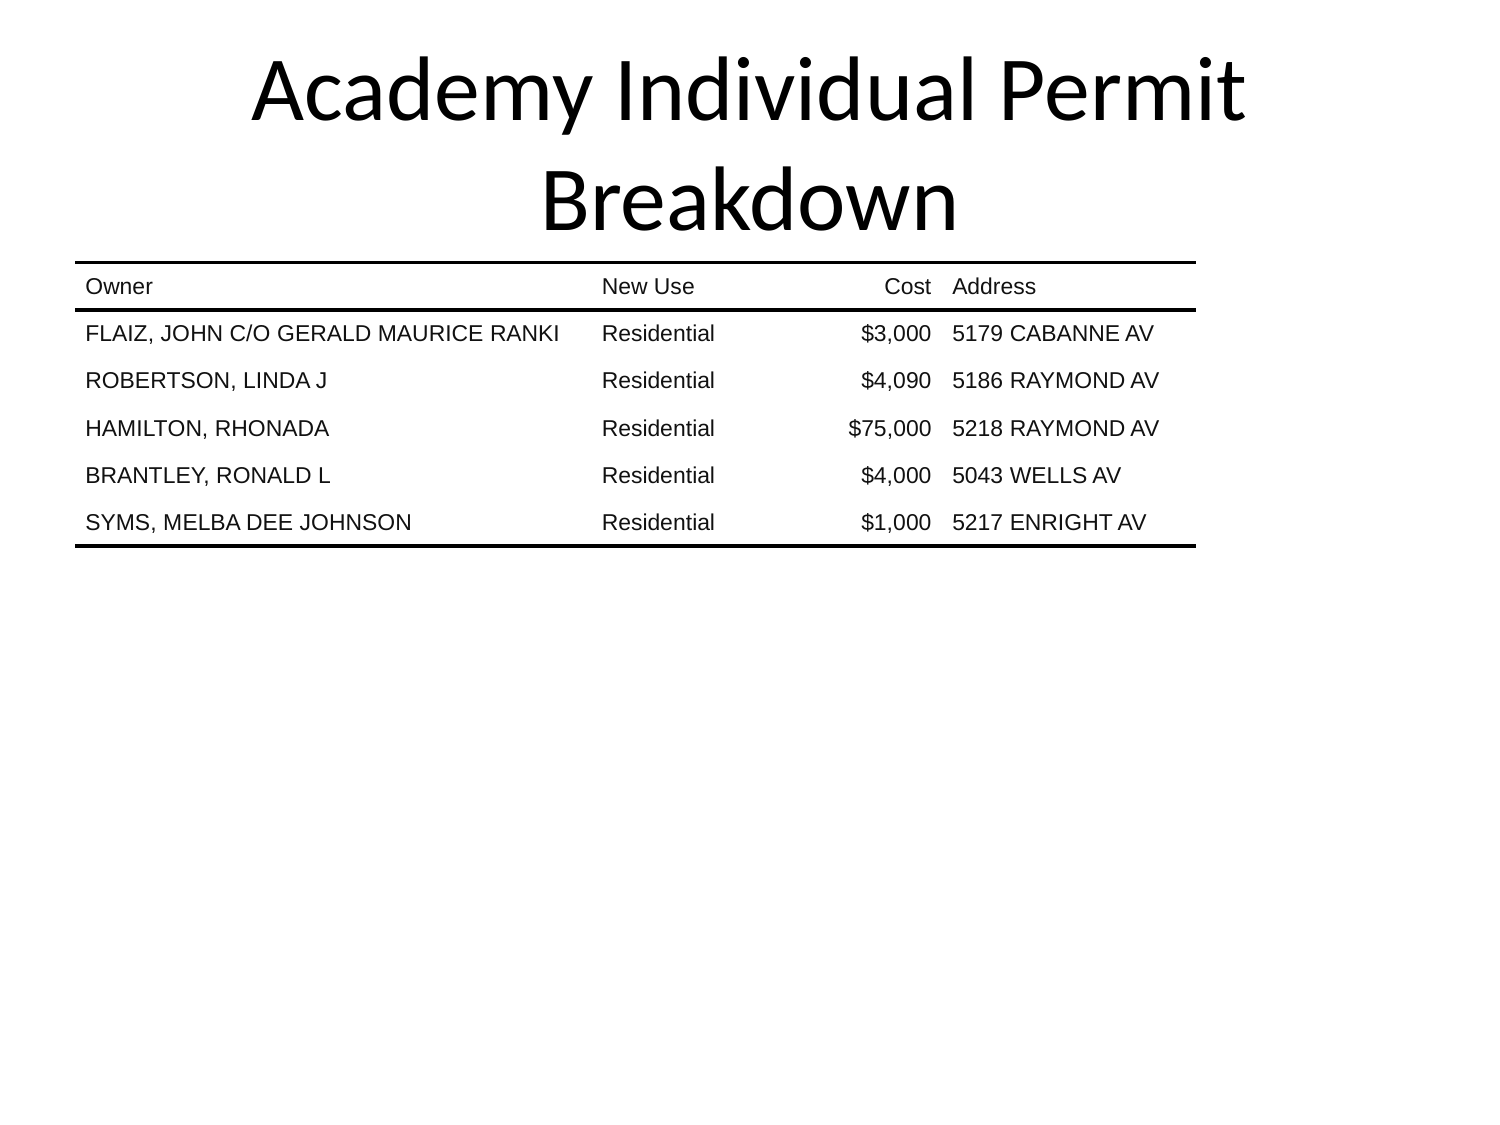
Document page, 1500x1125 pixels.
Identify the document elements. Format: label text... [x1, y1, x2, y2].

table_cell Residential [591, 405, 748, 452]
table_header Address [942, 264, 1196, 308]
table_cell Residential [591, 357, 748, 405]
table_cell $1,000 [748, 499, 942, 544]
table_header Owner [75, 264, 591, 308]
table_header New Use [591, 264, 748, 308]
table_cell 5179 CABANNE AV [942, 312, 1196, 357]
table_cell $75,000 [748, 405, 942, 452]
table_cell BRANTLEY, RONALD L [75, 452, 591, 499]
table_cell SYMS, MELBA DEE JOHNSON [75, 499, 591, 544]
table_cell Residential [591, 452, 748, 499]
table_cell ROBERTSON, LINDA J [75, 357, 591, 405]
title Academy Individual Permit Breakdown [75, 45, 1425, 233]
table_cell FLAIZ, JOHN C/O GERALD MAURICE RANKI [75, 312, 591, 357]
table_cell 5218 RAYMOND AV [942, 405, 1196, 452]
table_cell 5186 RAYMOND AV [942, 357, 1196, 405]
table_cell $4,000 [748, 452, 942, 499]
table_header Cost [748, 264, 942, 308]
table_cell $4,090 [748, 357, 942, 405]
table_cell 5043 WELLS AV [942, 452, 1196, 499]
table_cell Residential [591, 312, 748, 357]
table_cell 5217 ENRIGHT AV [942, 499, 1196, 544]
table_cell $3,000 [748, 312, 942, 357]
table_cell Residential [591, 499, 748, 544]
table_cell HAMILTON, RHONADA [75, 405, 591, 452]
